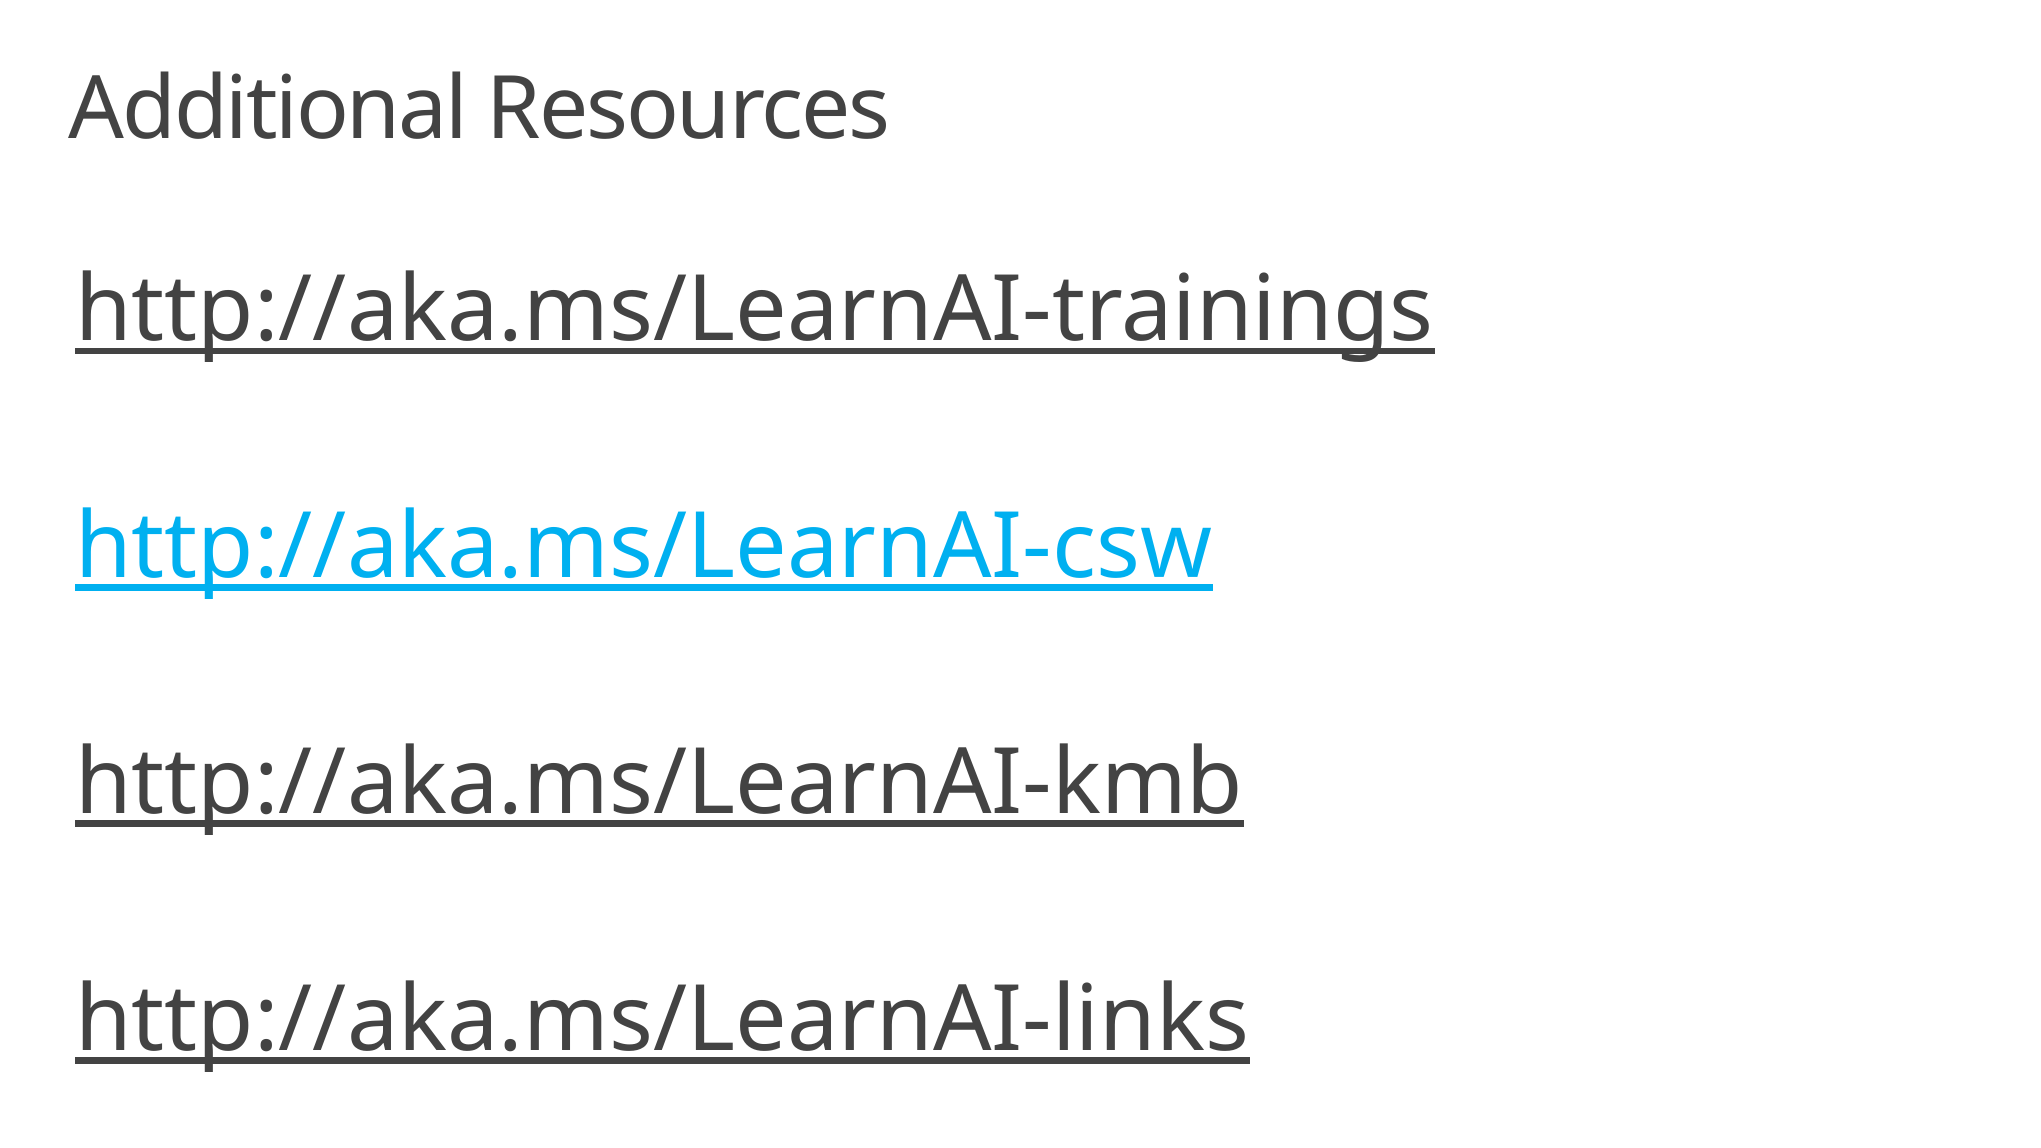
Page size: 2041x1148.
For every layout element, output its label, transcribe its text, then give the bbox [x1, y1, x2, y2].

text_box http://aka.ms/LearnAI-trainings http://aka.ms/LearnAI-csw http://aka.ms/LearnAI-kmb http://aka.ms/LearnAI-links [45, 226, 1733, 1097]
title Additional Resources [45, 48, 1996, 199]
